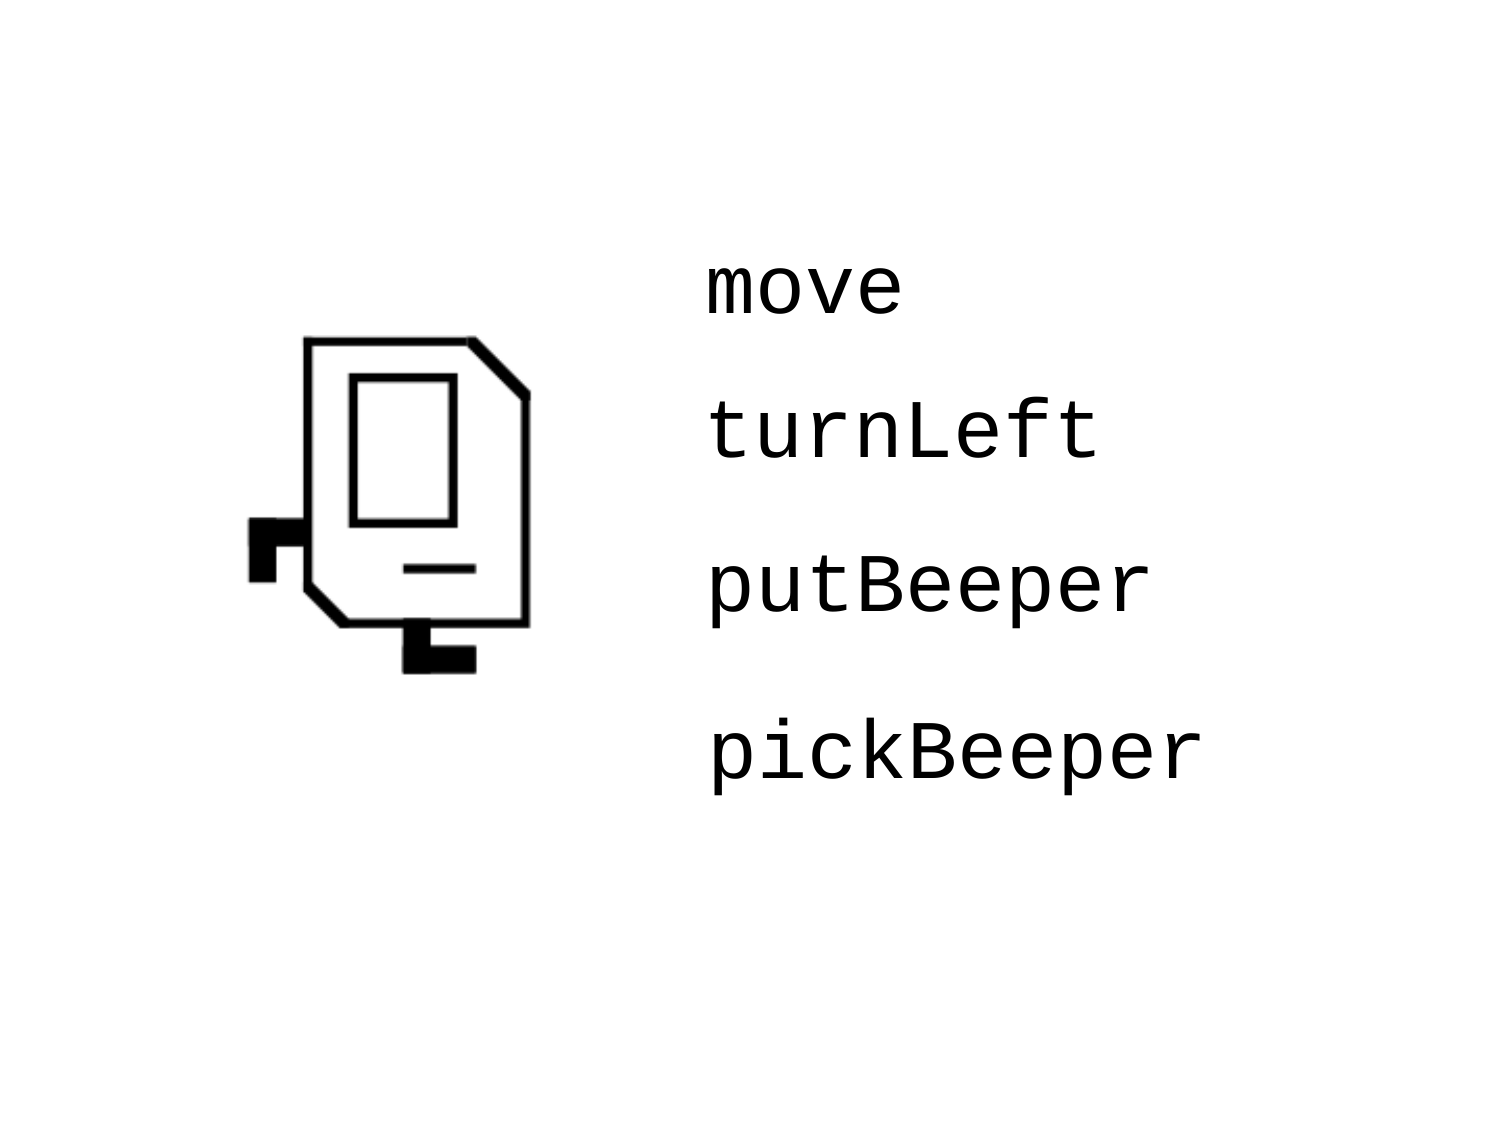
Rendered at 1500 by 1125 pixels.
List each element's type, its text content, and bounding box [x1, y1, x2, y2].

text_box move [688, 222, 921, 339]
picture [206, 309, 599, 704]
text_box pickBeeper [687, 687, 1223, 804]
text_box turnLeft [683, 366, 1118, 483]
text_box putBeeper [685, 520, 1171, 637]
